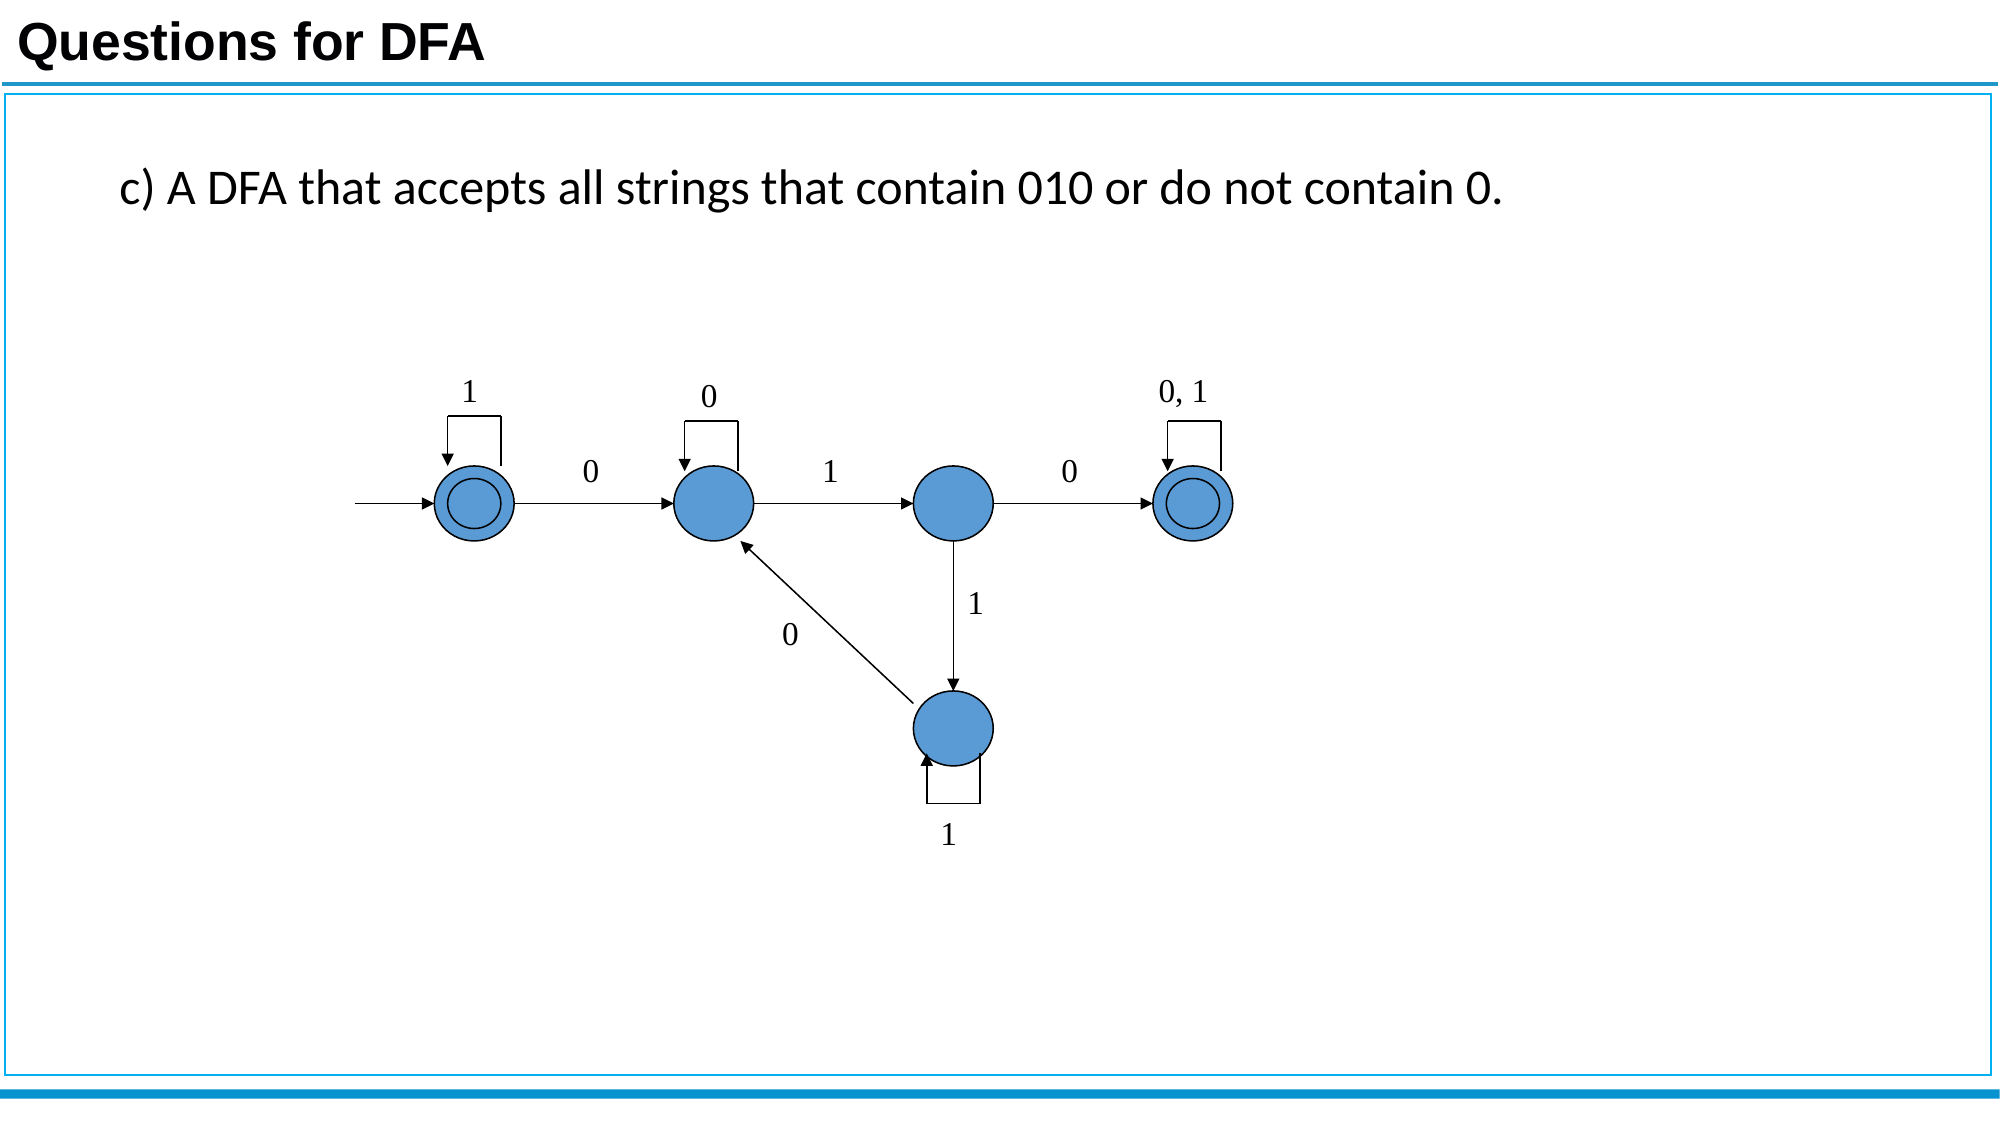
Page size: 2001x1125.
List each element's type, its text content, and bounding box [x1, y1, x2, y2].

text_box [354, 361, 1234, 860]
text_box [4, 78, 1991, 1076]
text_box [0, 1089, 2000, 1099]
text_box Questions for DFA [14, 7, 1198, 72]
